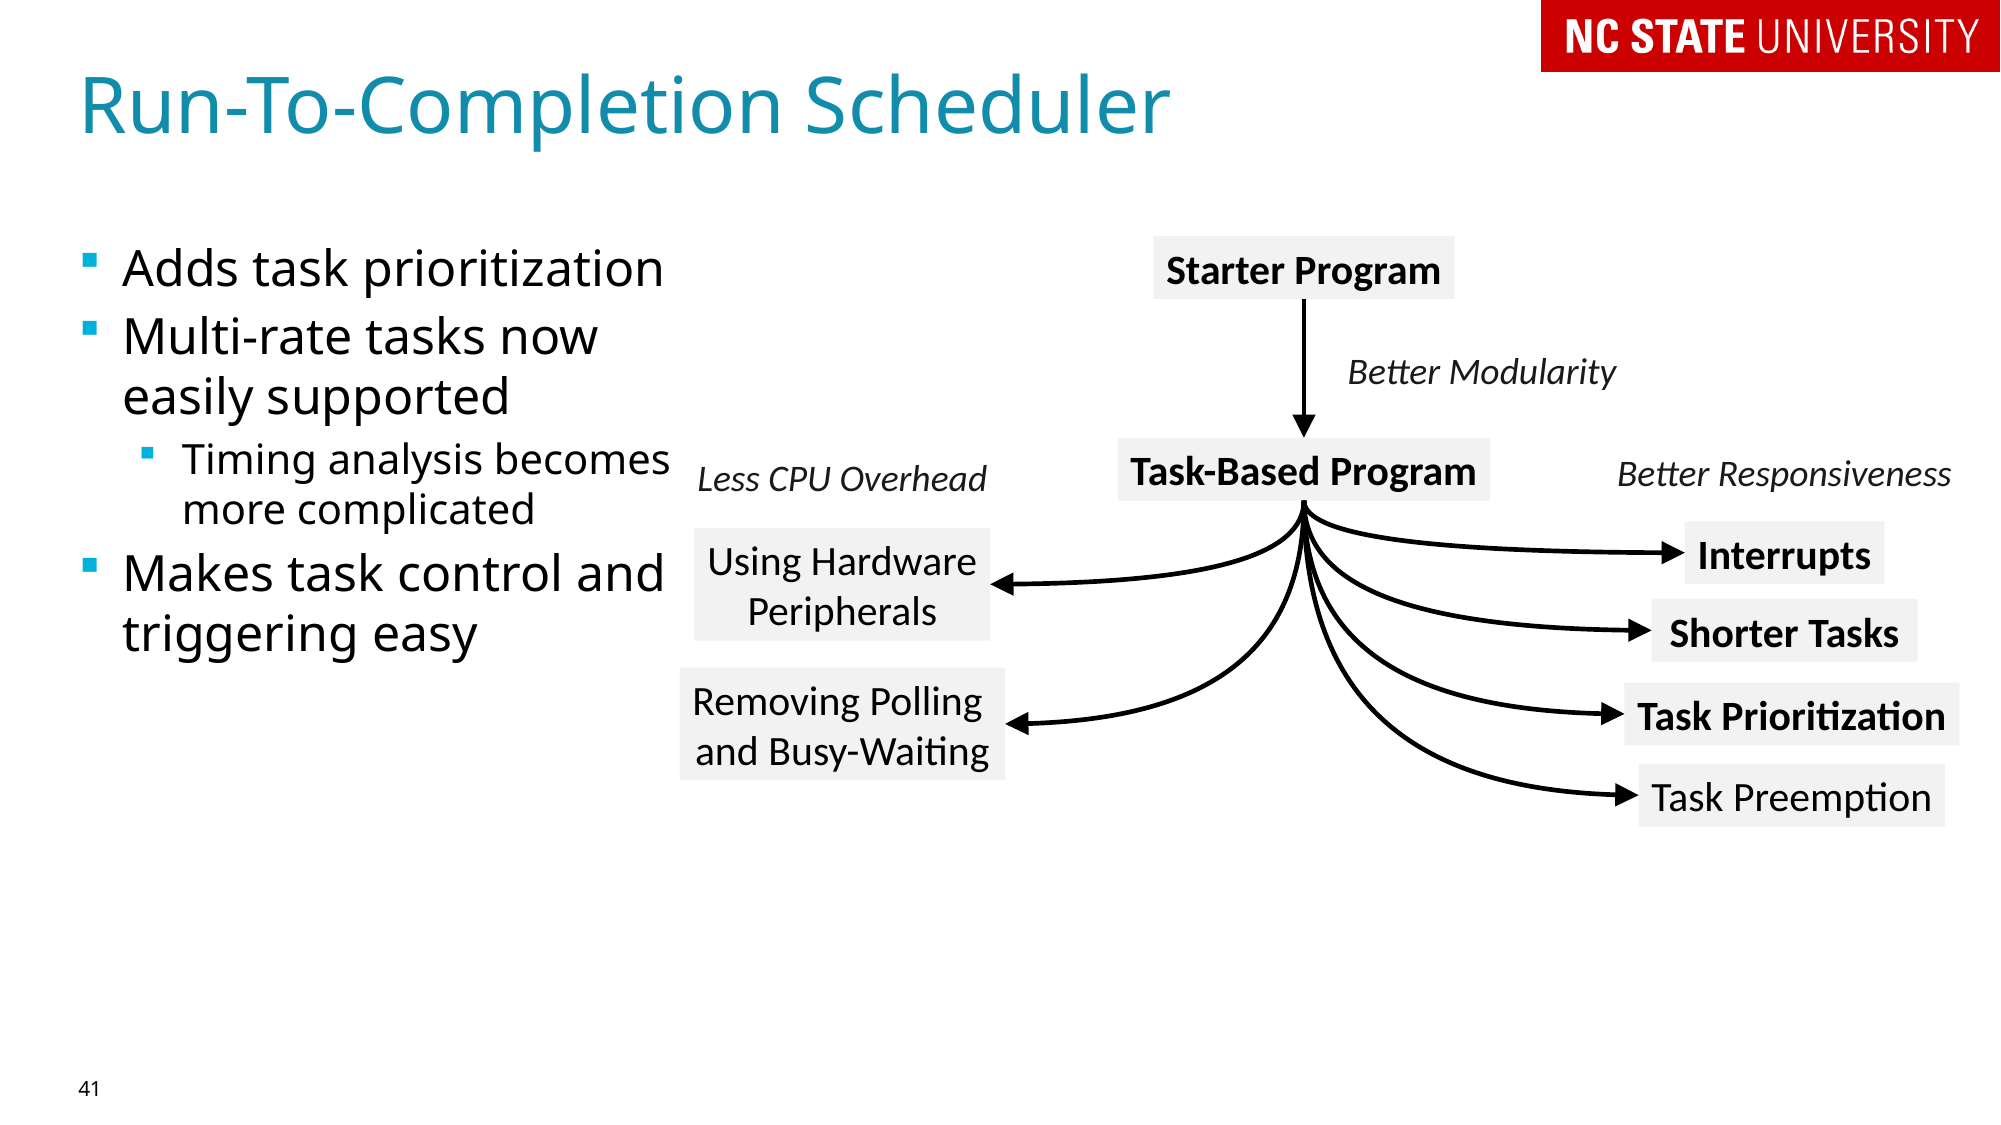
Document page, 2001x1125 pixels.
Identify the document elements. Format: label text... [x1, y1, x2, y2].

picture [1541, 0, 2000, 72]
title Run-To-Completion Scheduler [78, 55, 1910, 150]
list Adds task prioritization Multi-rate tasks now easily supported Timing analysis becomes more complicated Makes task control and triggering easy [79, 236, 675, 1004]
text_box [673, 235, 1968, 828]
